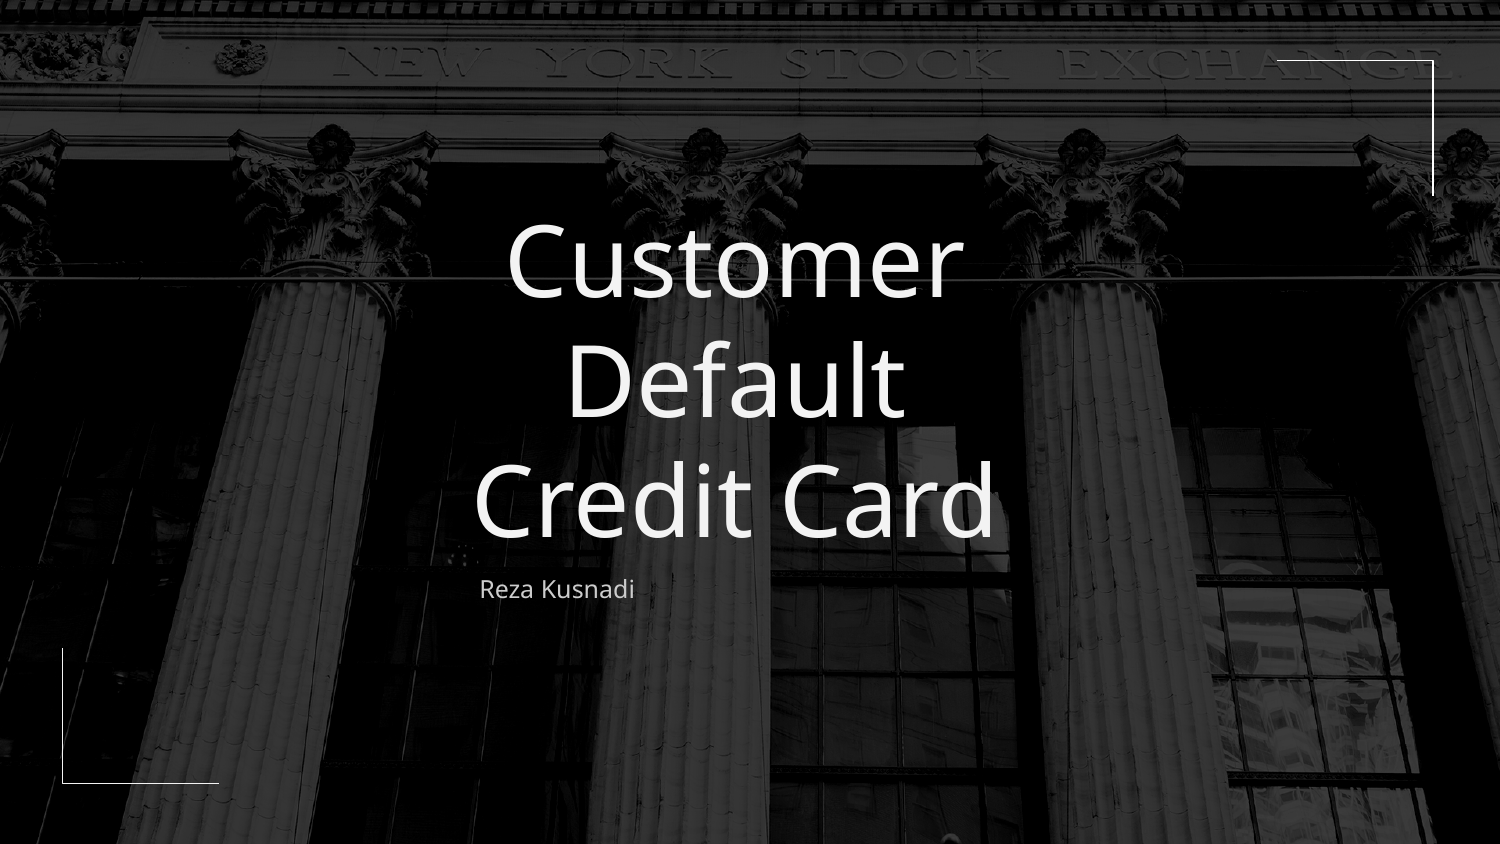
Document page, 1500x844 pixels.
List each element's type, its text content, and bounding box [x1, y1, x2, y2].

picture [0, 0, 1500, 844]
subtitle Reza Kusnadi [224, 500, 891, 619]
title Customer Default Credit Card [387, 279, 1084, 573]
text_box [1276, 60, 1433, 196]
text_box [62, 647, 219, 784]
